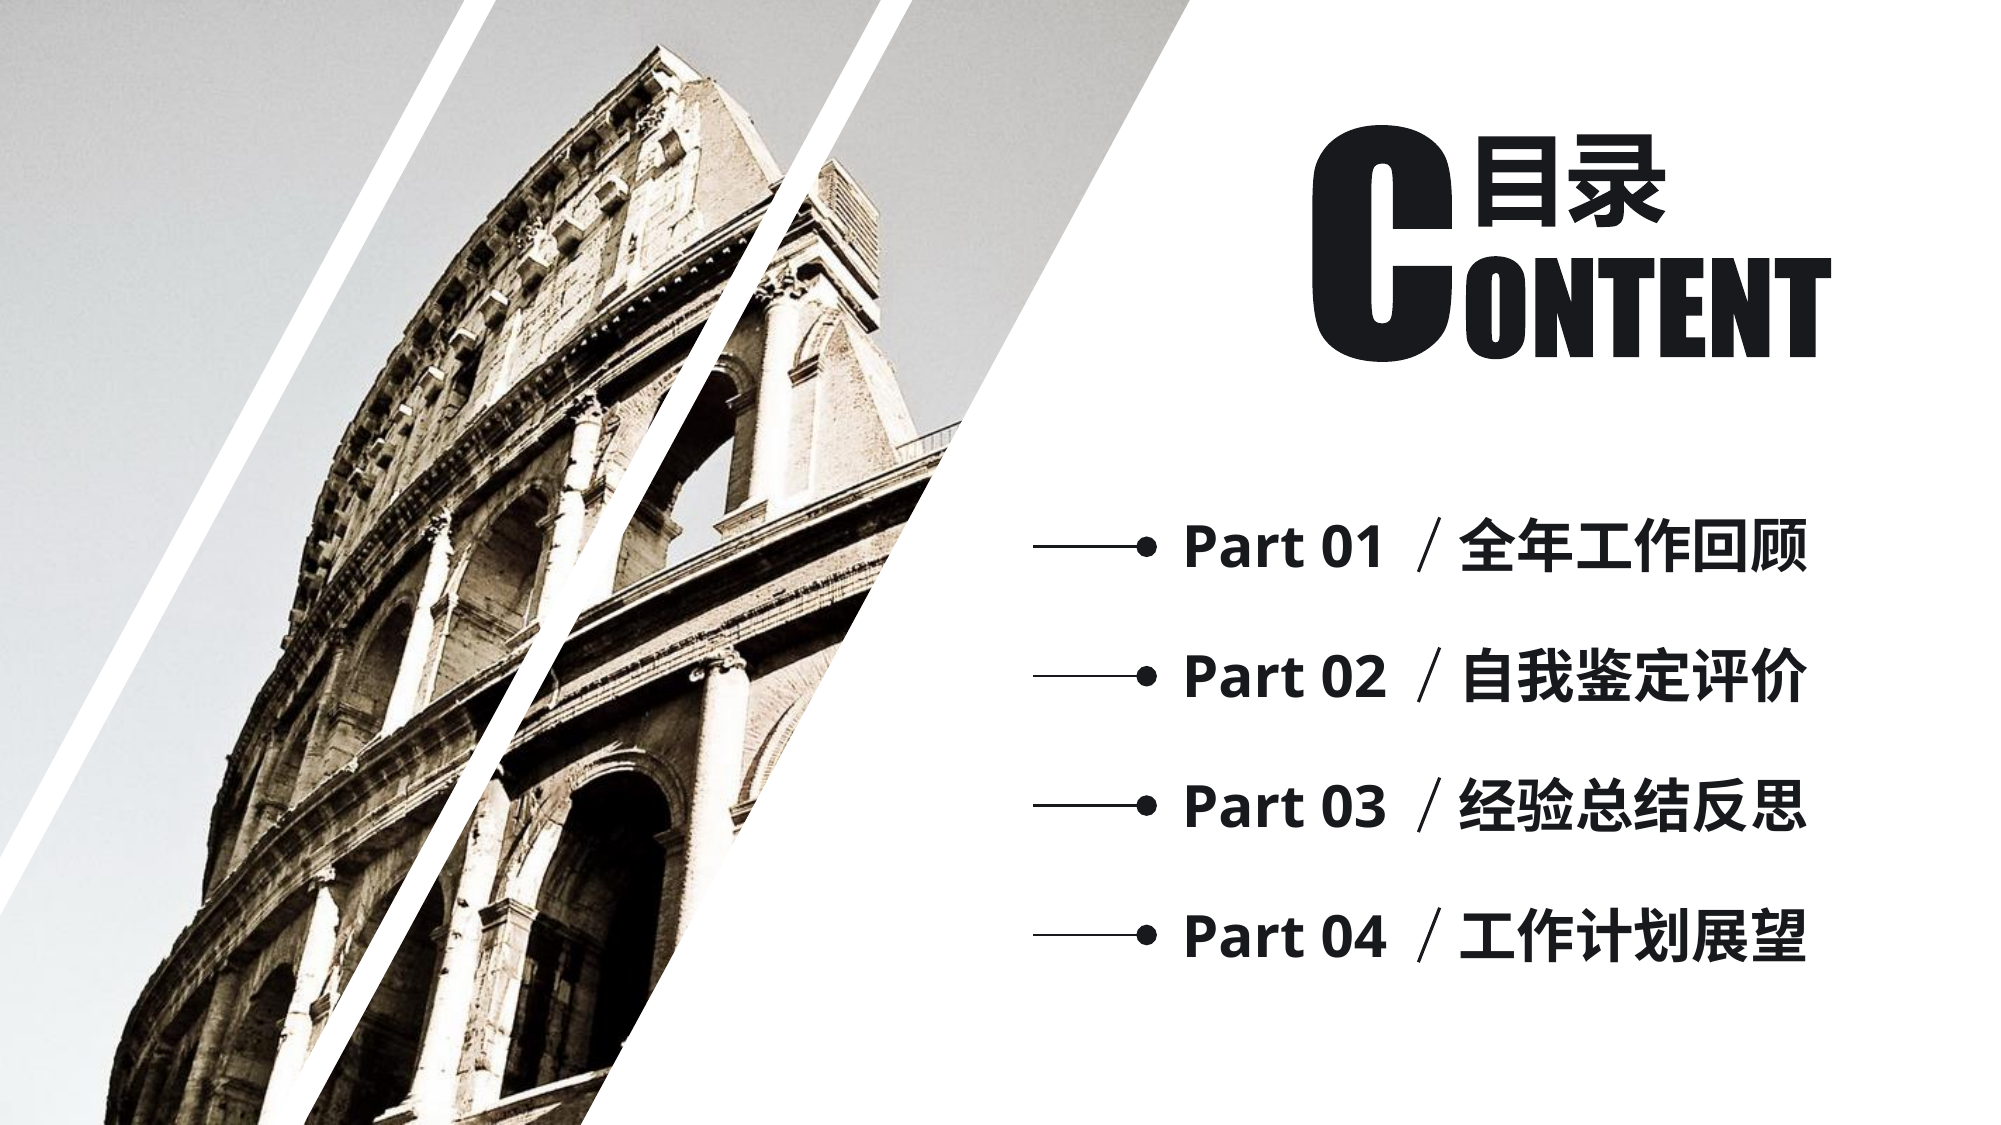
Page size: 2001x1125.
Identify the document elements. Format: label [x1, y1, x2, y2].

text_box [1312, 125, 1831, 362]
text_box [1033, 501, 1831, 978]
picture [0, 0, 1190, 1125]
